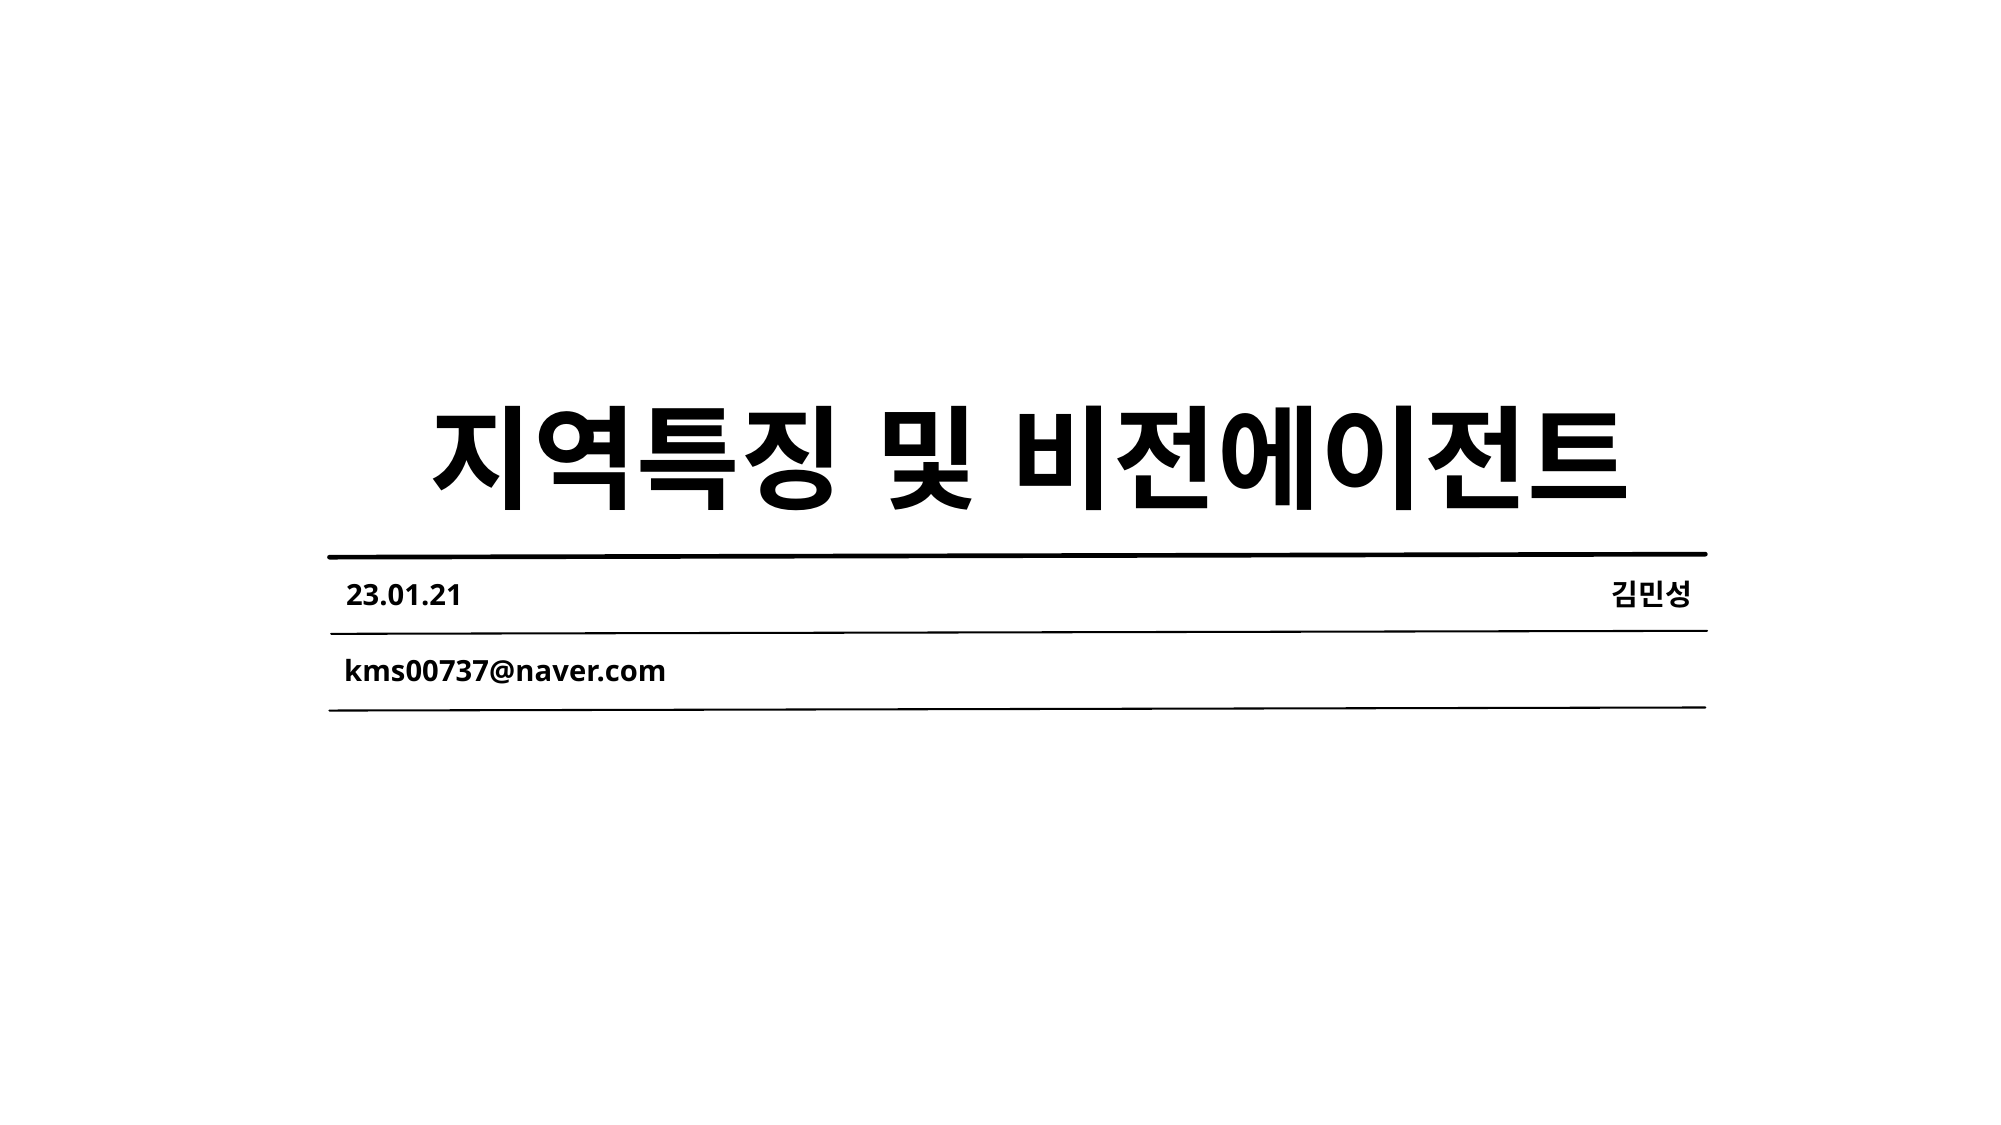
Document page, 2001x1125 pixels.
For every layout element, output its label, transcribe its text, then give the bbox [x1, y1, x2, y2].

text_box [331, 630, 1708, 634]
text_box 지역특징 및 비전에이전트 [247, 380, 1814, 531]
text_box 23.01.21 [331, 568, 533, 619]
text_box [329, 554, 1706, 558]
text_box kms00737@naver.com [329, 645, 734, 696]
text_box 김민성 [1560, 568, 1708, 619]
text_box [329, 707, 1706, 711]
